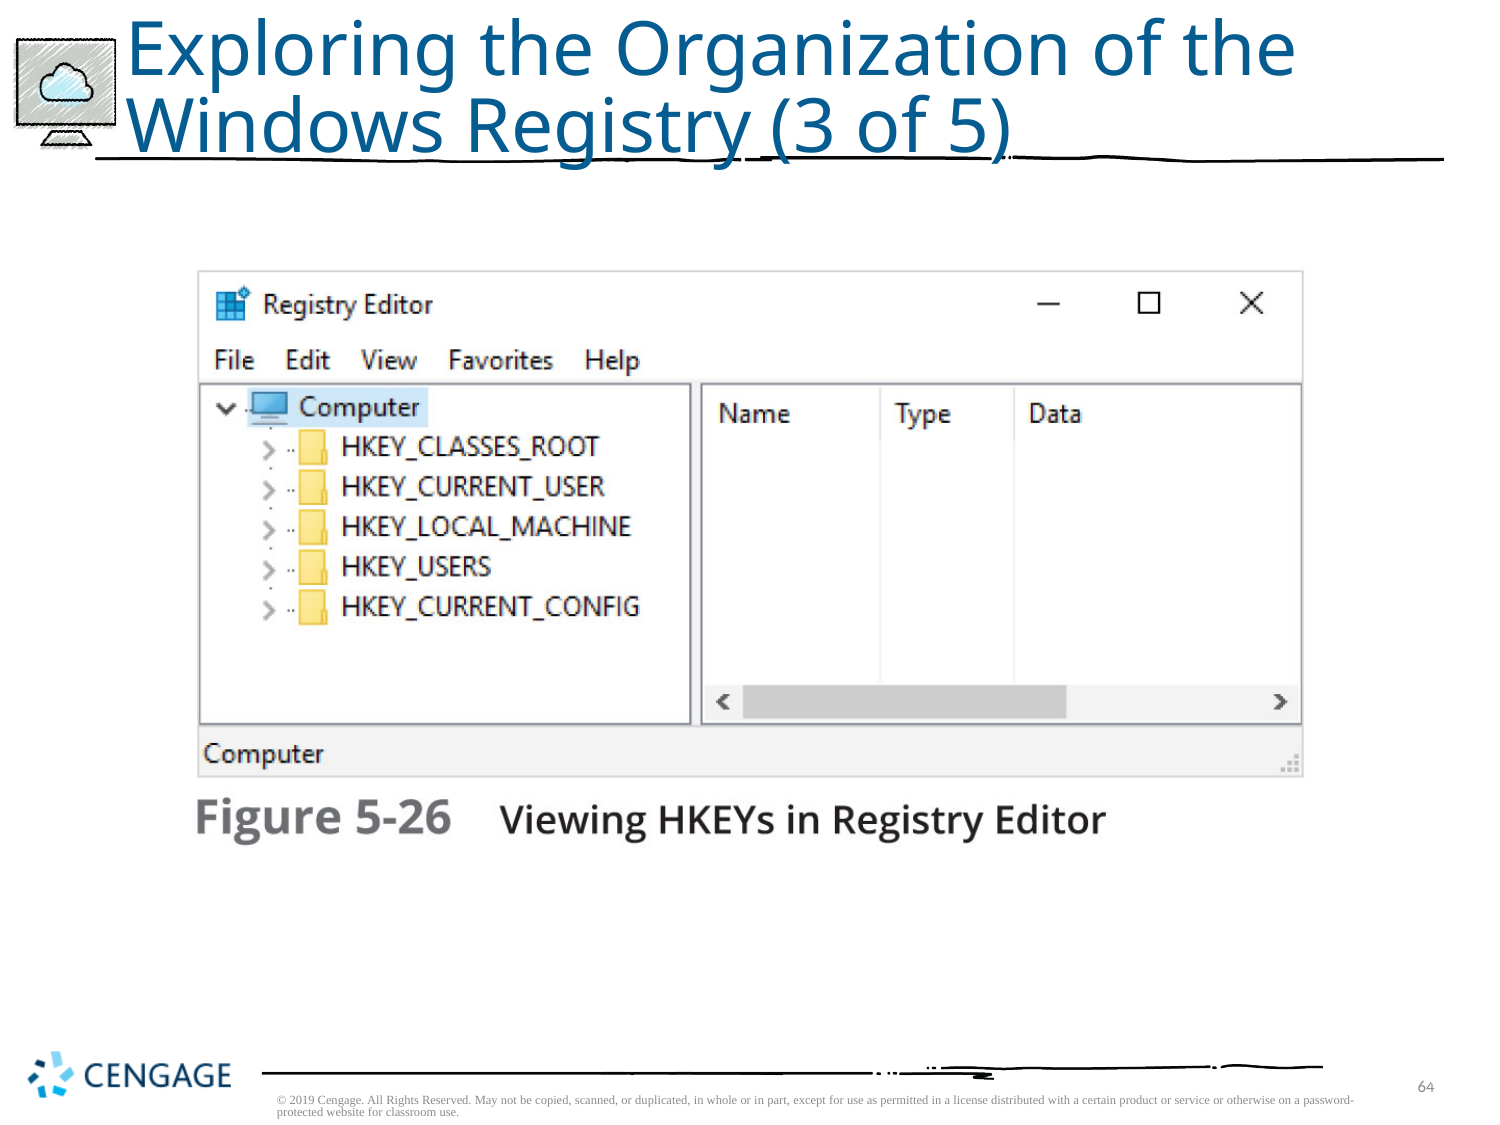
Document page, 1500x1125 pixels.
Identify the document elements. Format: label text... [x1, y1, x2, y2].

slide_number 64 [1412, 1037, 1500, 1100]
footer © 2019 Cengage. All Rights Reserved. May not be copied, scanned, or duplicated, in whole or in part, except for use as permitted in a license distributed with a certain product or service or otherwise on a password-protected website for classroom use. [261, 1079, 1375, 1120]
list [192, 266, 1308, 851]
picture [12, 36, 117, 151]
picture [261, 1064, 1323, 1079]
title Exploring the Organization of the Windows Registry (3 of 5) [125, 13, 1442, 169]
picture [7, 1037, 244, 1111]
picture [95, 155, 125, 163]
